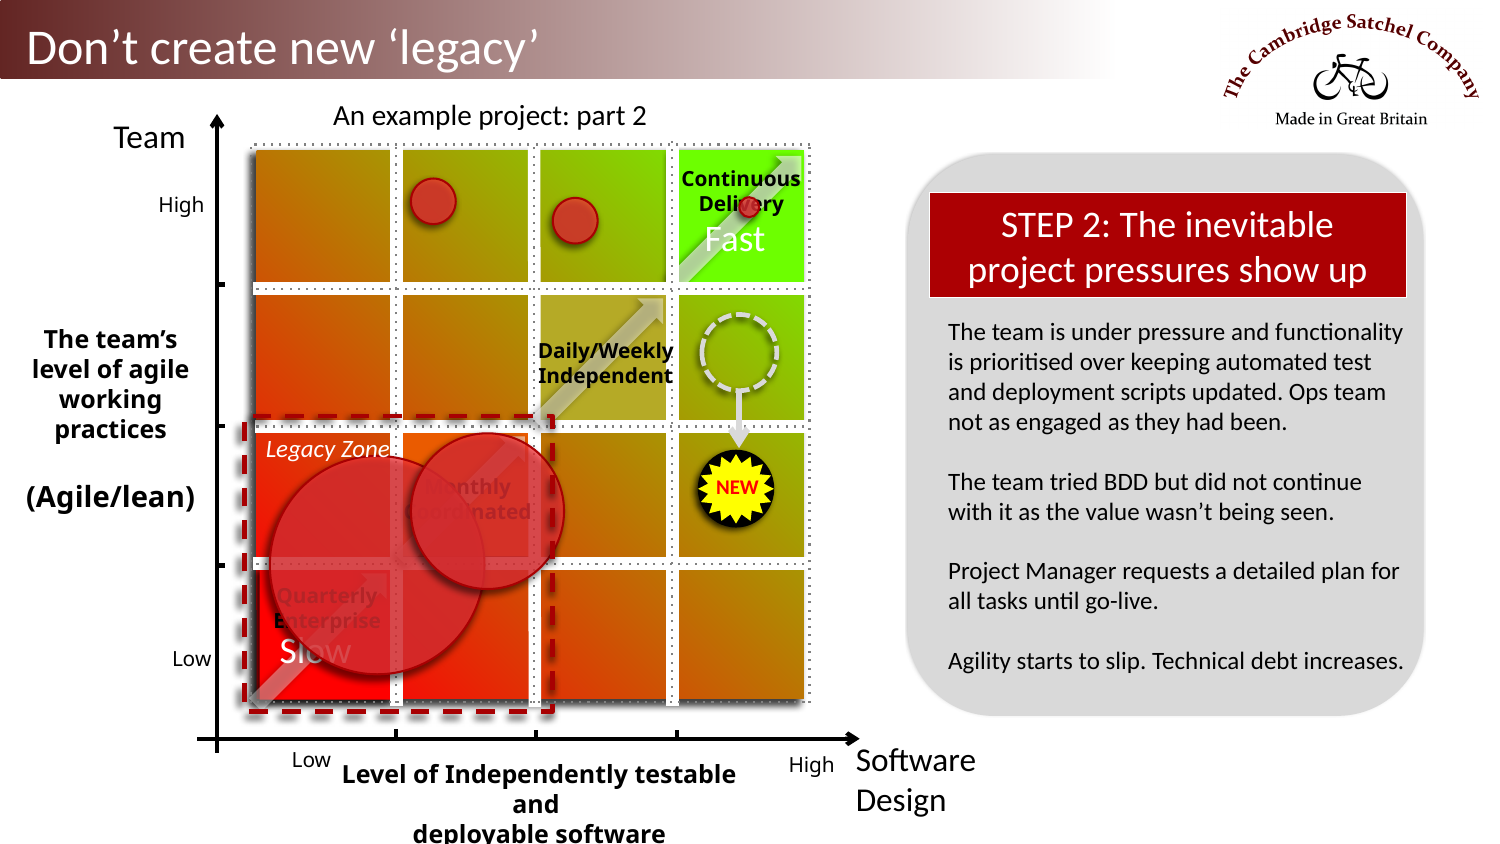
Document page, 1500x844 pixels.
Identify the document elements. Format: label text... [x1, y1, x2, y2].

picture [1220, 8, 1483, 129]
text_box The team is under pressure and functionality is prioritised over keeping automated test and deployment scripts updated. Ops team not as engaged as they had been. The team tried BDD but did not continue with it as the value wasn’t being seen. Project Manager requests a detailed plan for all tasks until go-live. Agility starts to slip. Technical debt increases. [933, 308, 1421, 683]
text_box STEP 2: The inevitable project pressures show up [929, 192, 1407, 298]
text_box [244, 88, 778, 712]
subtitle Don’t create new ‘legacy’ [11, 6, 855, 115]
